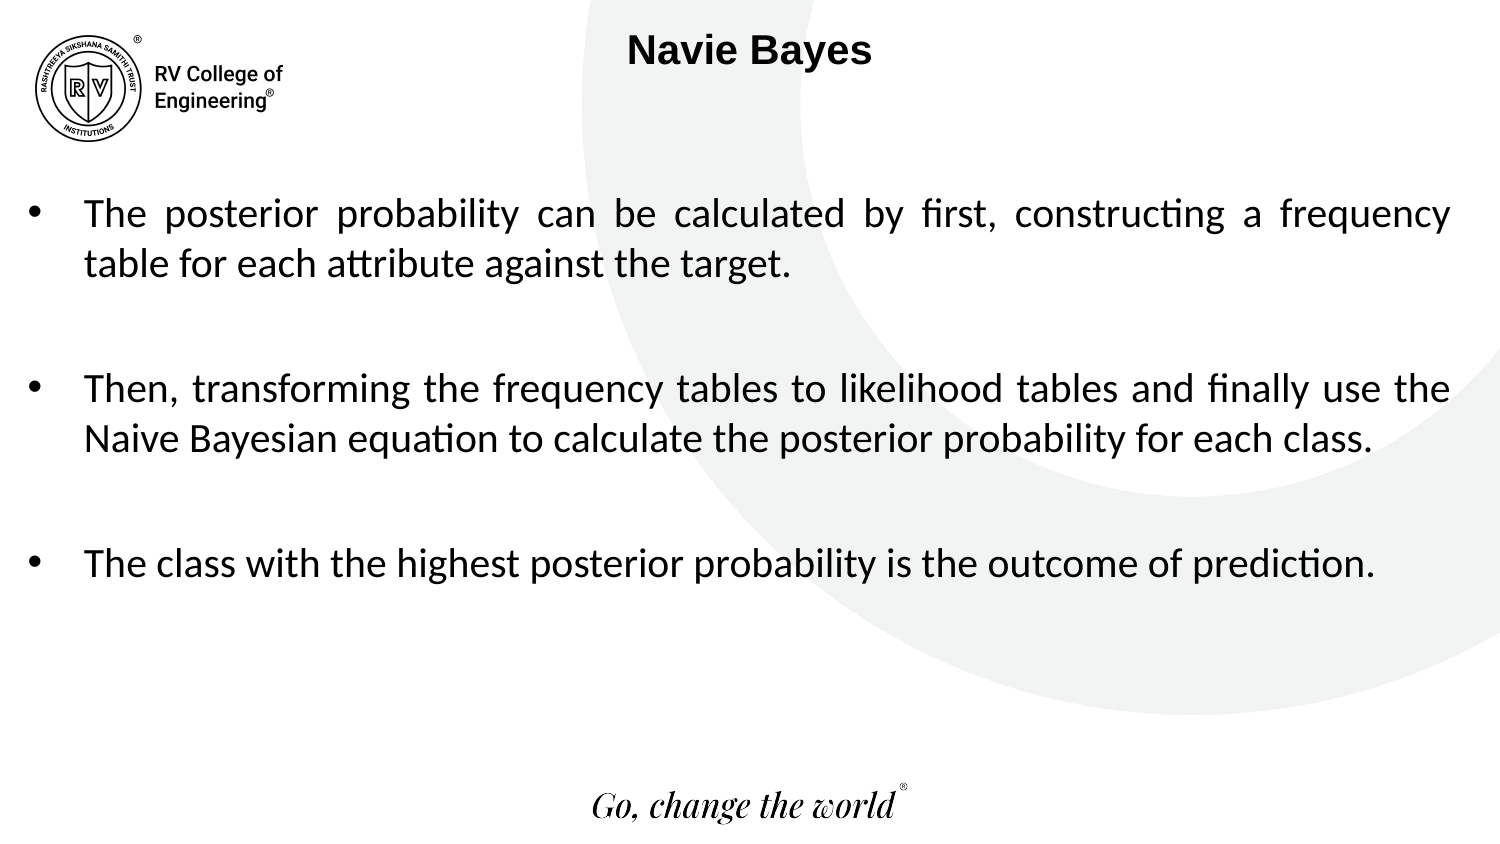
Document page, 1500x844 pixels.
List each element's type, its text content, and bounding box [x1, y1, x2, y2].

picture [0, 0, 1500, 844]
text_box The posterior probability can be calculated by first, constructing a frequency table for each attribute against the target. Then, transforming the frequency tables to likelihood tables and finally use the Naive Bayesian equation to calculate the posterior probability for each class. The class with the highest posterior probability is the outcome of prediction. [12, 170, 1467, 686]
subtitle Navie Bayes [12, 0, 1488, 95]
